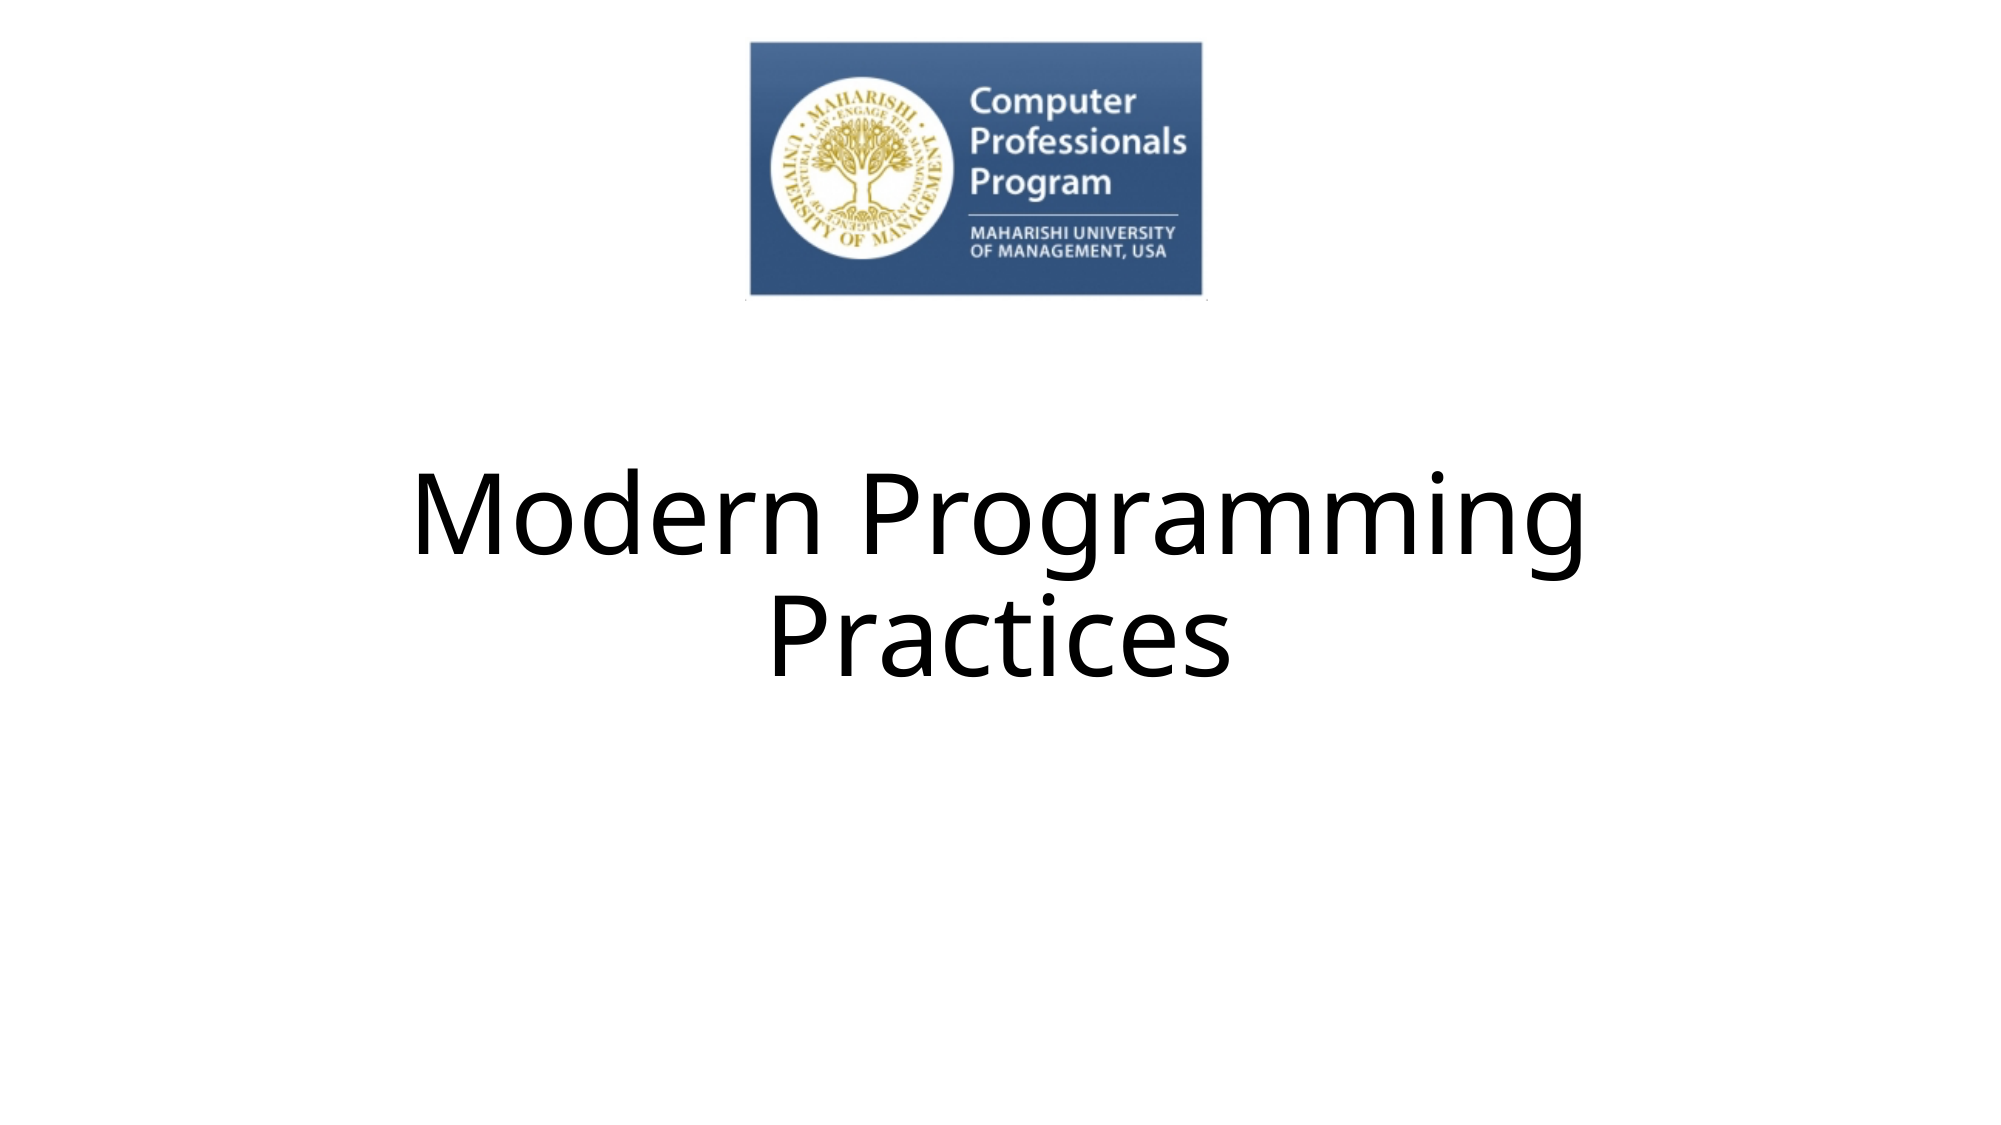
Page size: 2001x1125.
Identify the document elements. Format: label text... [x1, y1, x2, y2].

picture [745, 37, 1208, 301]
title Modern Programming Practices [249, 383, 1750, 775]
